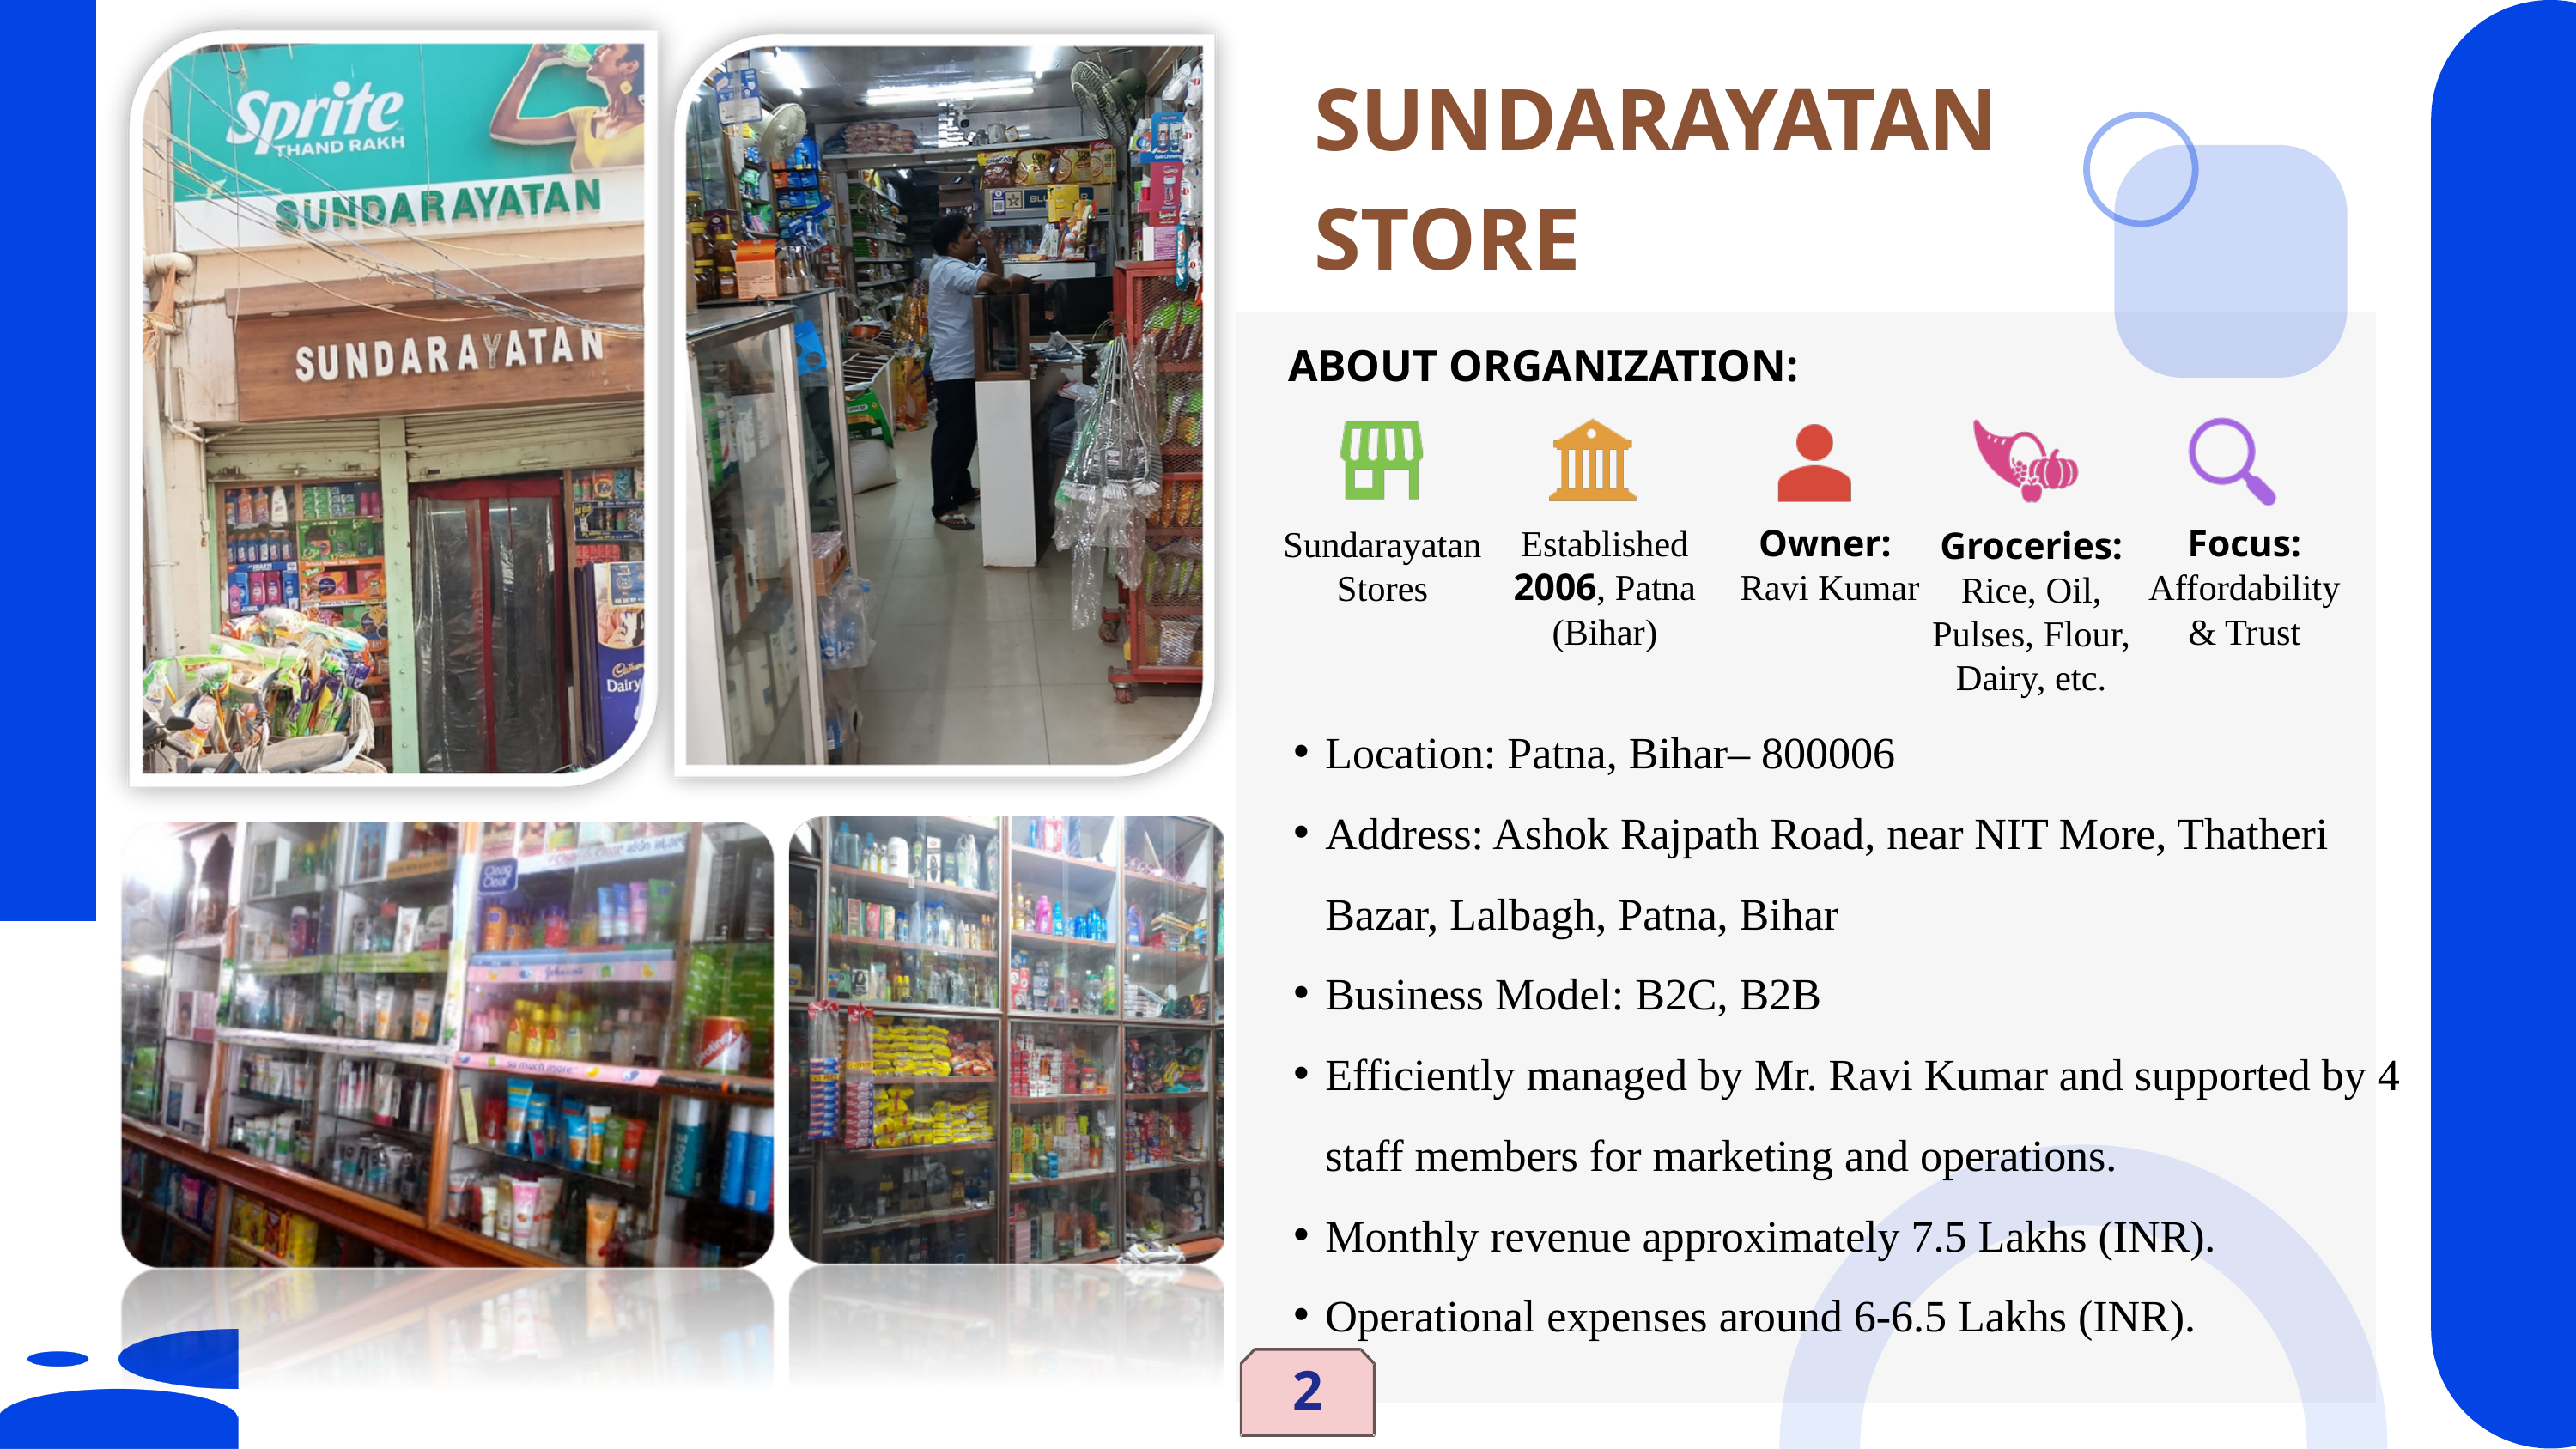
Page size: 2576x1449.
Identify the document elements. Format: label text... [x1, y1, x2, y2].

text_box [2114, 144, 2348, 379]
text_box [1239, 1347, 1376, 1438]
text_box Location: Patna, Bihar– 800006 Address: Ashok Rajpath Road, near NIT More, Thatheri Bazar, Lalbagh, Patna, Bihar Business Model: B2C, B2B Efficiently managed by Mr. Ravi Kumar and supported by 4 staff members for marketing and operations. Monthly revenue approximately 7.5 Lakhs (INR). Operational expenses around 6-6.5 Lakhs (INR). [2381, 697, 2414, 1342]
text_box [118, 822, 777, 1403]
text_box [640, 0, 1244, 811]
text_box [98, 0, 697, 817]
text_box SUNDARAYATAN STORE [1313, 47, 2115, 288]
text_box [0, 0, 97, 922]
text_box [1236, 311, 2376, 1404]
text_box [1819, 1185, 2348, 1449]
text_box [788, 816, 1224, 1398]
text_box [2430, 0, 2576, 1449]
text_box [2086, 114, 2196, 224]
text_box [1269, 405, 2348, 743]
text_box [0, 1329, 239, 1449]
